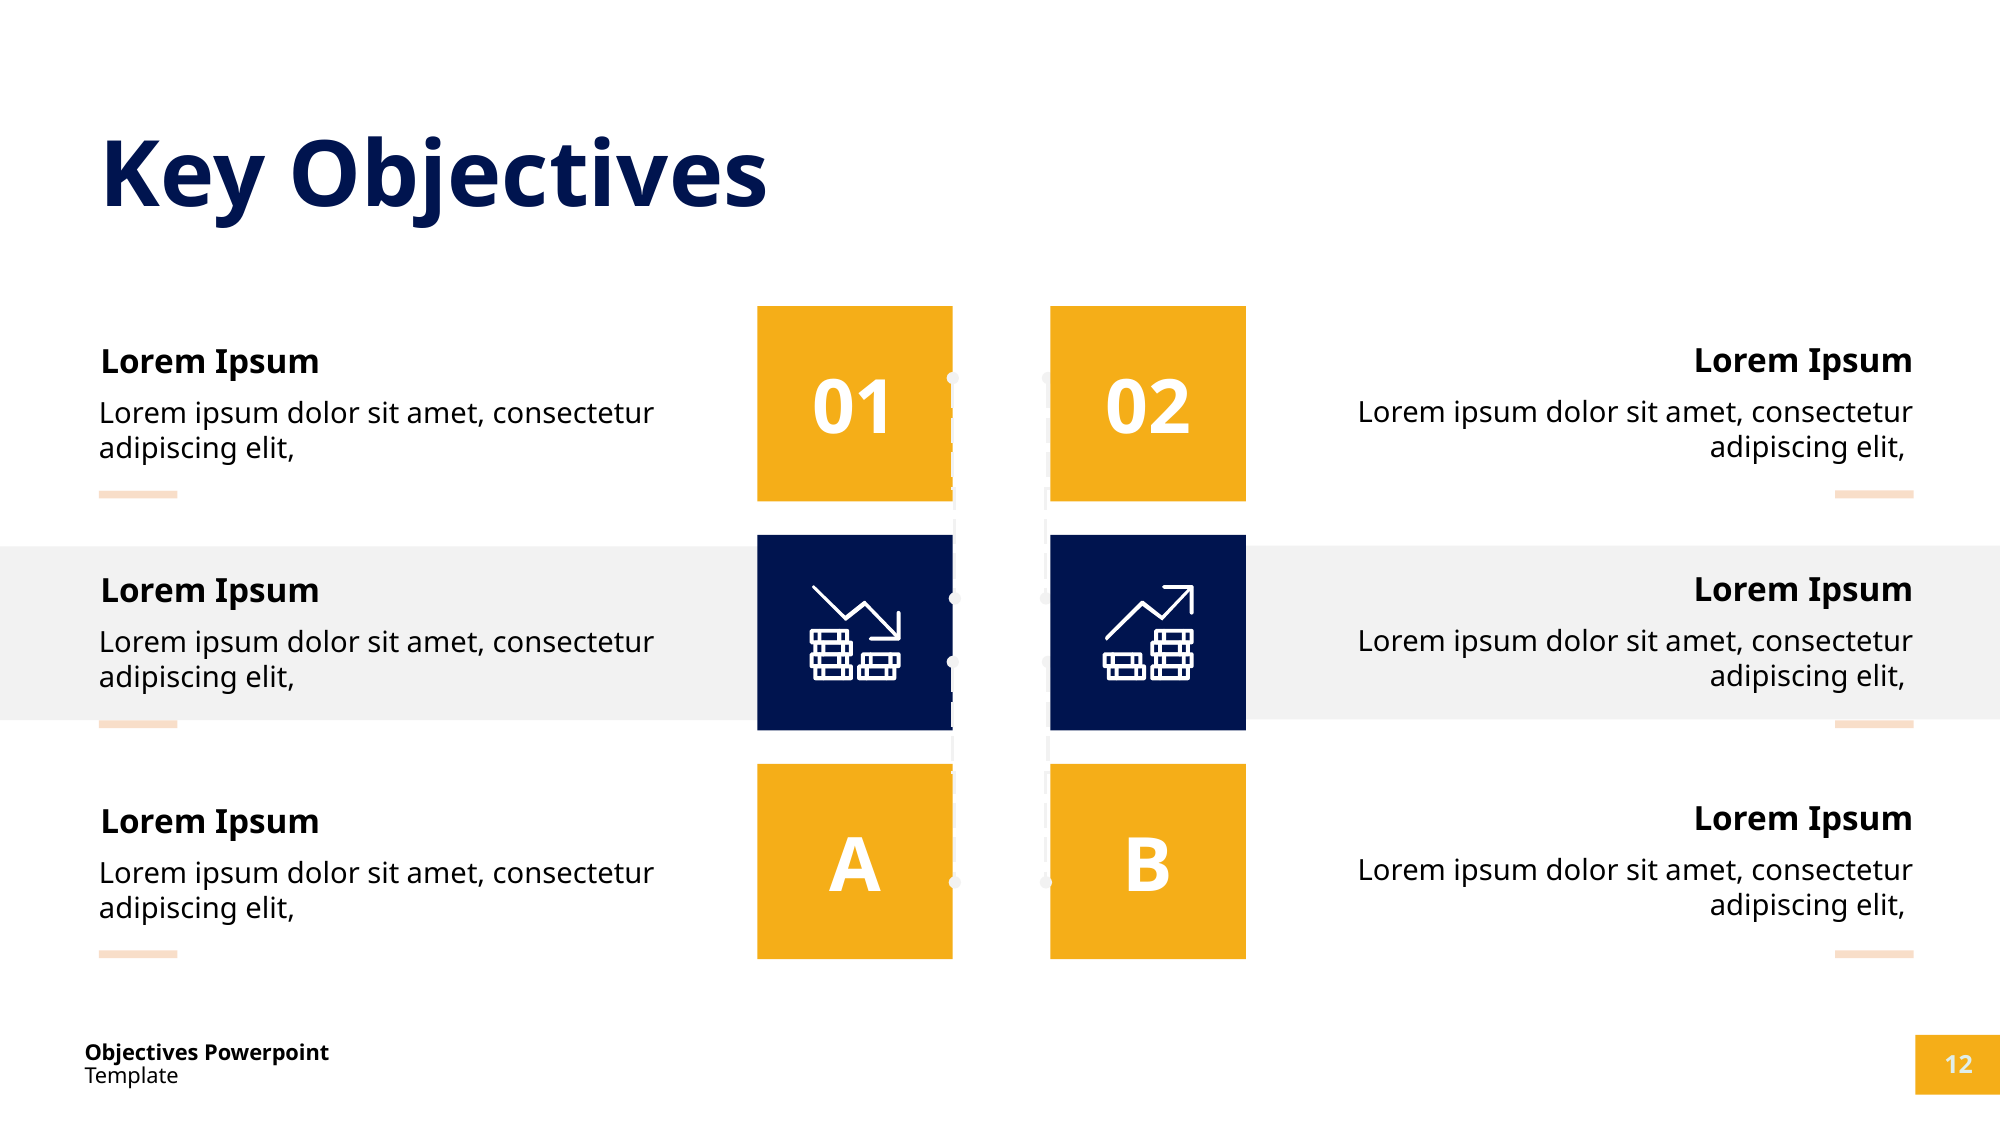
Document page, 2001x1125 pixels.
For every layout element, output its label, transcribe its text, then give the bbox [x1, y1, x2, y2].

text_box [756, 534, 954, 731]
text_box 02 [1049, 305, 1247, 502]
text_box [1049, 534, 1247, 731]
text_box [1354, 790, 1914, 933]
slide_number 12 [1537, 1035, 1988, 1095]
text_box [1354, 332, 1914, 476]
title Key Objectives [84, 90, 820, 264]
text_box [1247, 545, 2000, 721]
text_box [809, 585, 901, 681]
text_box Objectives Powerpoint Template [84, 1041, 423, 1089]
text_box 01 [756, 305, 954, 502]
text_box [1247, 774, 2000, 949]
text_box [0, 776, 756, 952]
text_box [98, 719, 178, 729]
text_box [98, 792, 659, 936]
text_box [98, 949, 178, 959]
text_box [98, 561, 659, 705]
text_box [0, 316, 756, 492]
text_box B [1049, 763, 1247, 960]
text_box [98, 492, 178, 499]
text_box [1354, 561, 1914, 704]
text_box [1834, 489, 1915, 499]
text_box [1834, 949, 1915, 959]
text_box [0, 545, 756, 721]
text_box [1914, 1034, 2000, 1096]
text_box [1102, 585, 1194, 681]
text_box [1247, 316, 2000, 492]
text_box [98, 332, 659, 476]
text_box [1834, 719, 1915, 729]
text_box A [756, 763, 954, 960]
